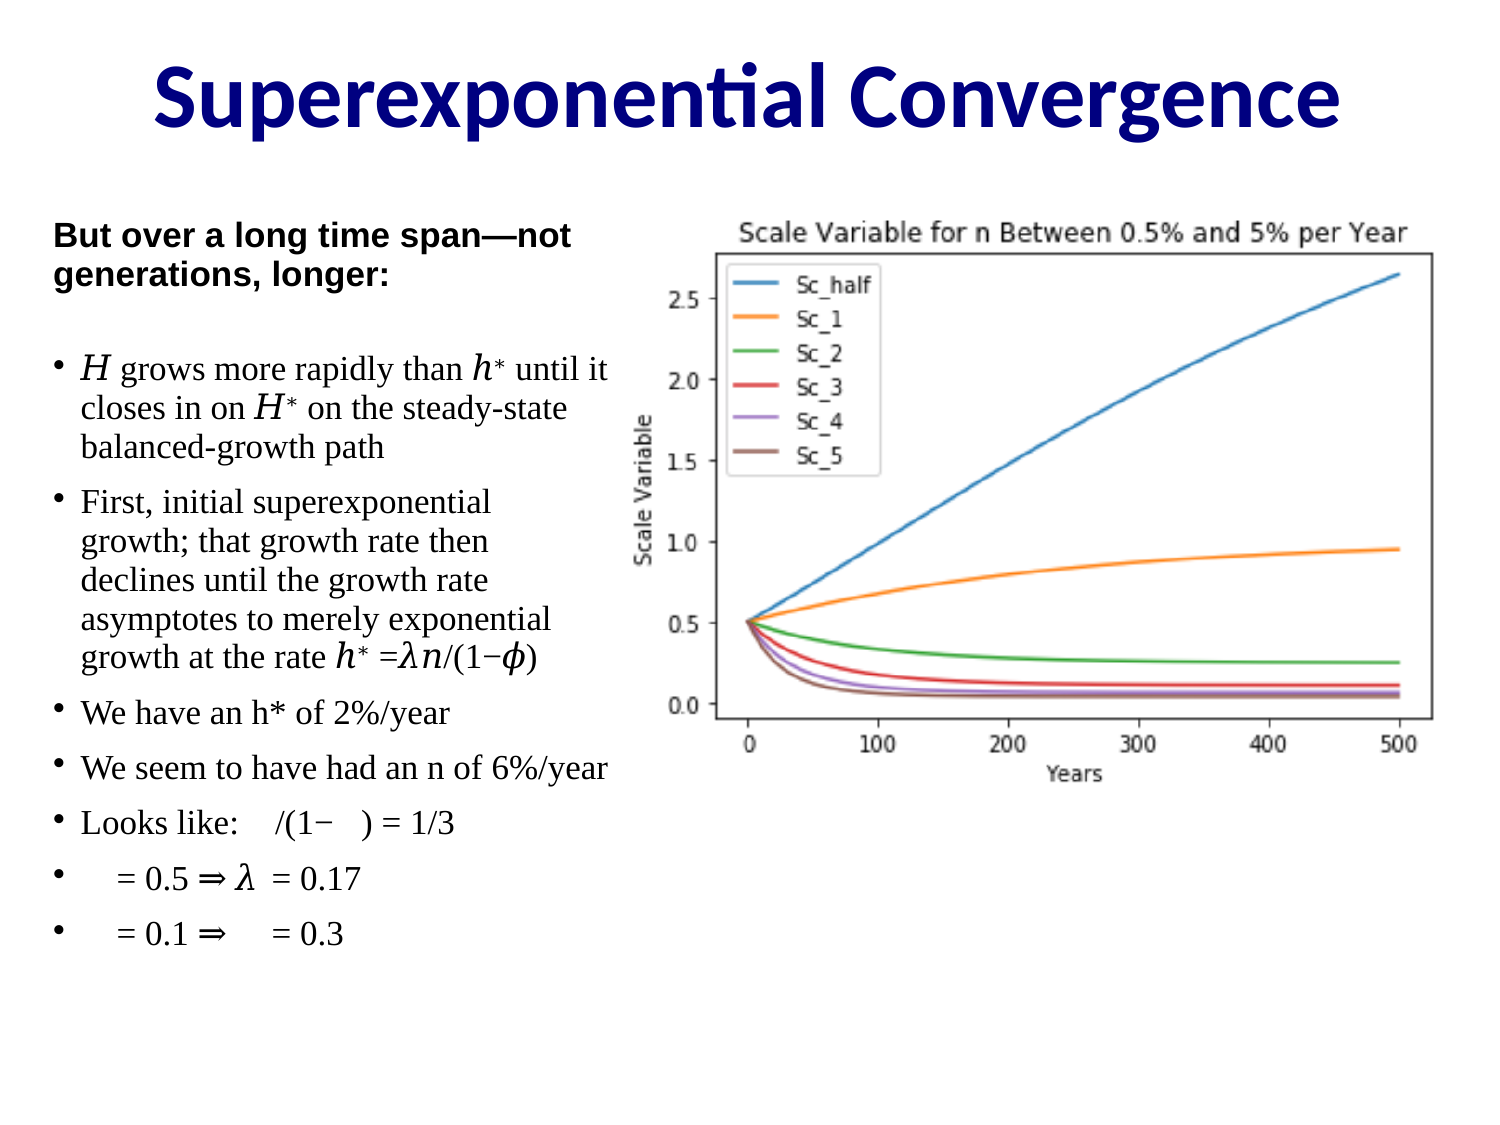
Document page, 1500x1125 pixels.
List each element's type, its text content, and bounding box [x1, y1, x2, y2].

title Superexponential Convergence [44, 0, 1453, 209]
picture [616, 208, 1452, 794]
list But over a long time span—not generations, longer: 𝐻 grows more rapidly than ℎ∗ until it closes in on 𝐻∗ on the steady-state balanced-growth path First, initial superexponential growth; that growth rate then declines until the growth rate asymptotes to merely exponential growth at the rate ℎ∗ =𝜆𝑛/(1−𝜙) We have an h* of 2%/year We seem to have had an n of 6%/year Looks like: 𝜆/(1−𝜙) = 1/3 𝜙 = 0.5 ⇒ 𝜆 = 0.17 𝜙 = 0.1 ⇒ 𝜆 = 0.3 [44, 207, 617, 1094]
